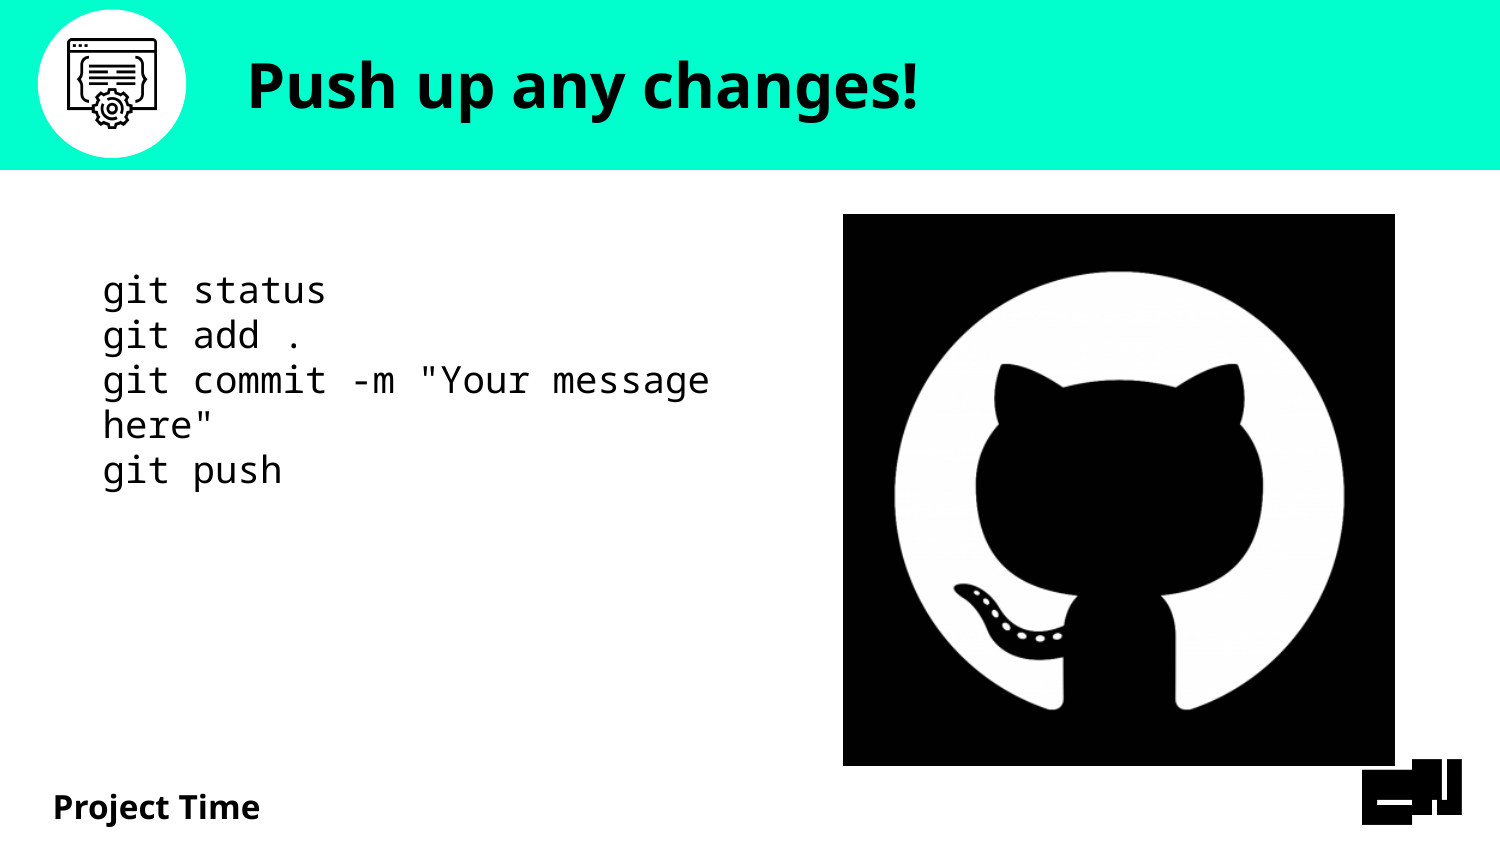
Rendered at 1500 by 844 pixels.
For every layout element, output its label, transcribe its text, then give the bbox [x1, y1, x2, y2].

title git status git add . git commit -m "Your message here" git push [87, 206, 853, 760]
picture [67, 38, 157, 129]
picture [843, 214, 1462, 825]
title Push up any changes! [231, 9, 1463, 158]
